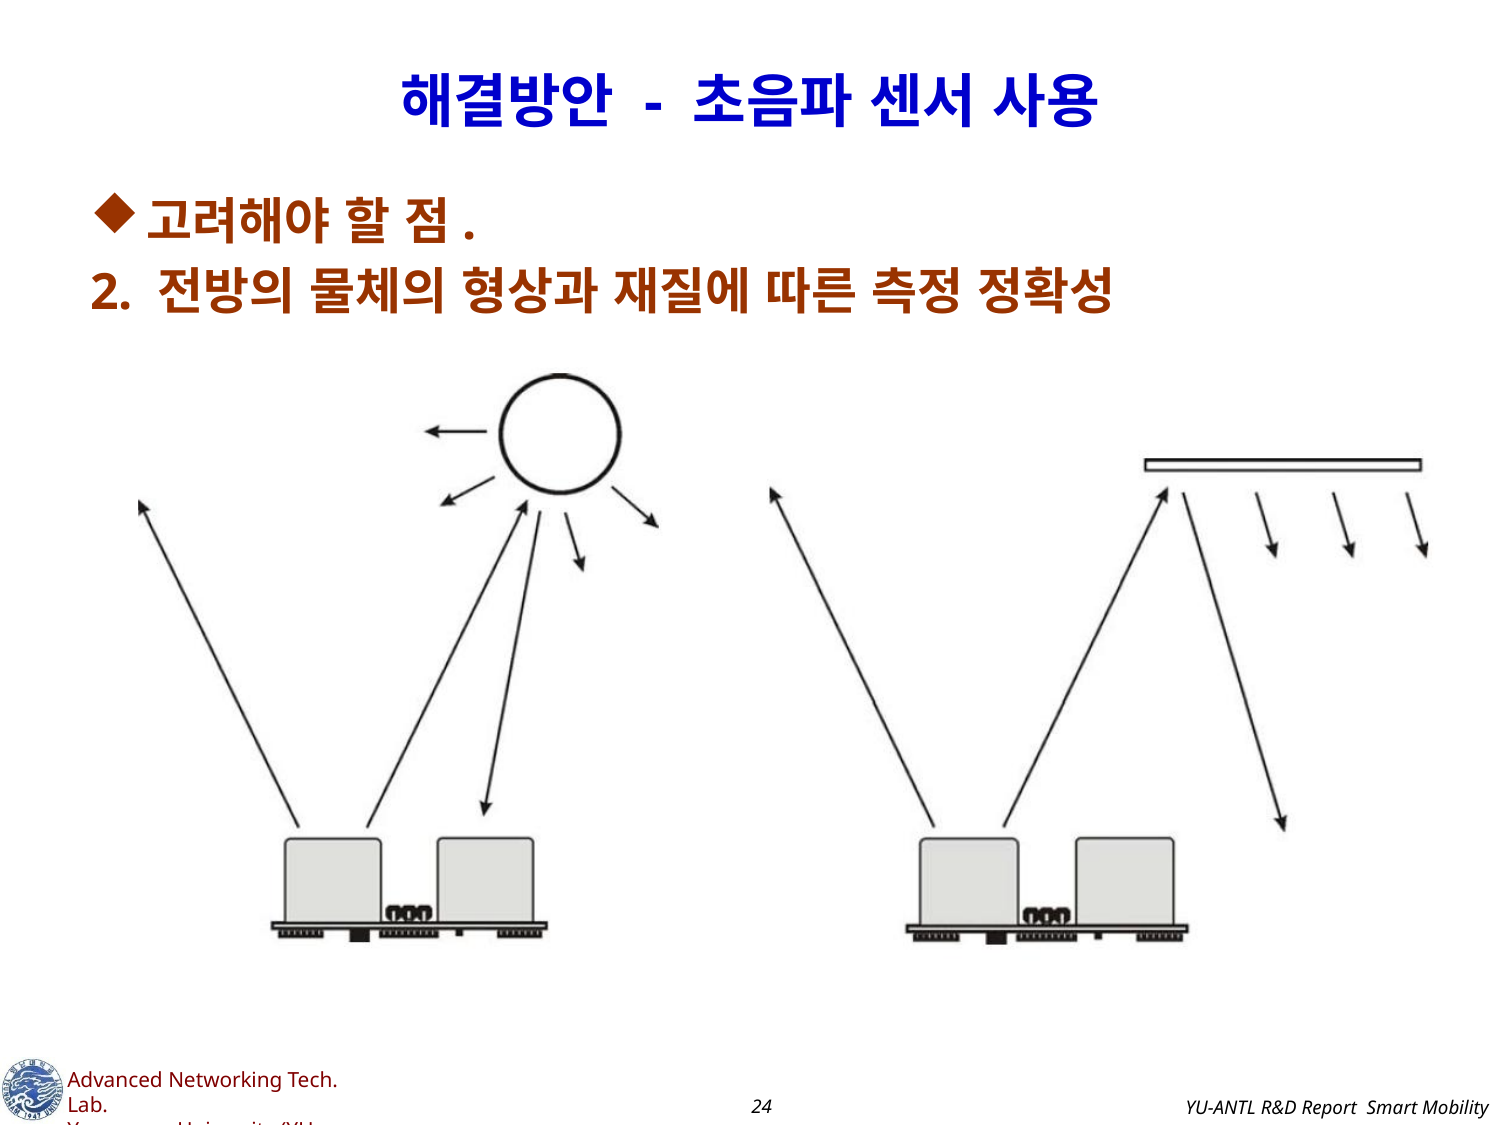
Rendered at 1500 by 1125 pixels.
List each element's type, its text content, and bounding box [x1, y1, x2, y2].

picture [0, 1057, 66, 1124]
list 고려해야 할 점. 2. 전방의 물체의 형상과 재질에 따른 측정 정확성 [74, 181, 1441, 835]
picture [74, 358, 735, 969]
picture [766, 424, 1443, 969]
title 해결방안 - 초음파 센서 사용 [74, 44, 1426, 154]
